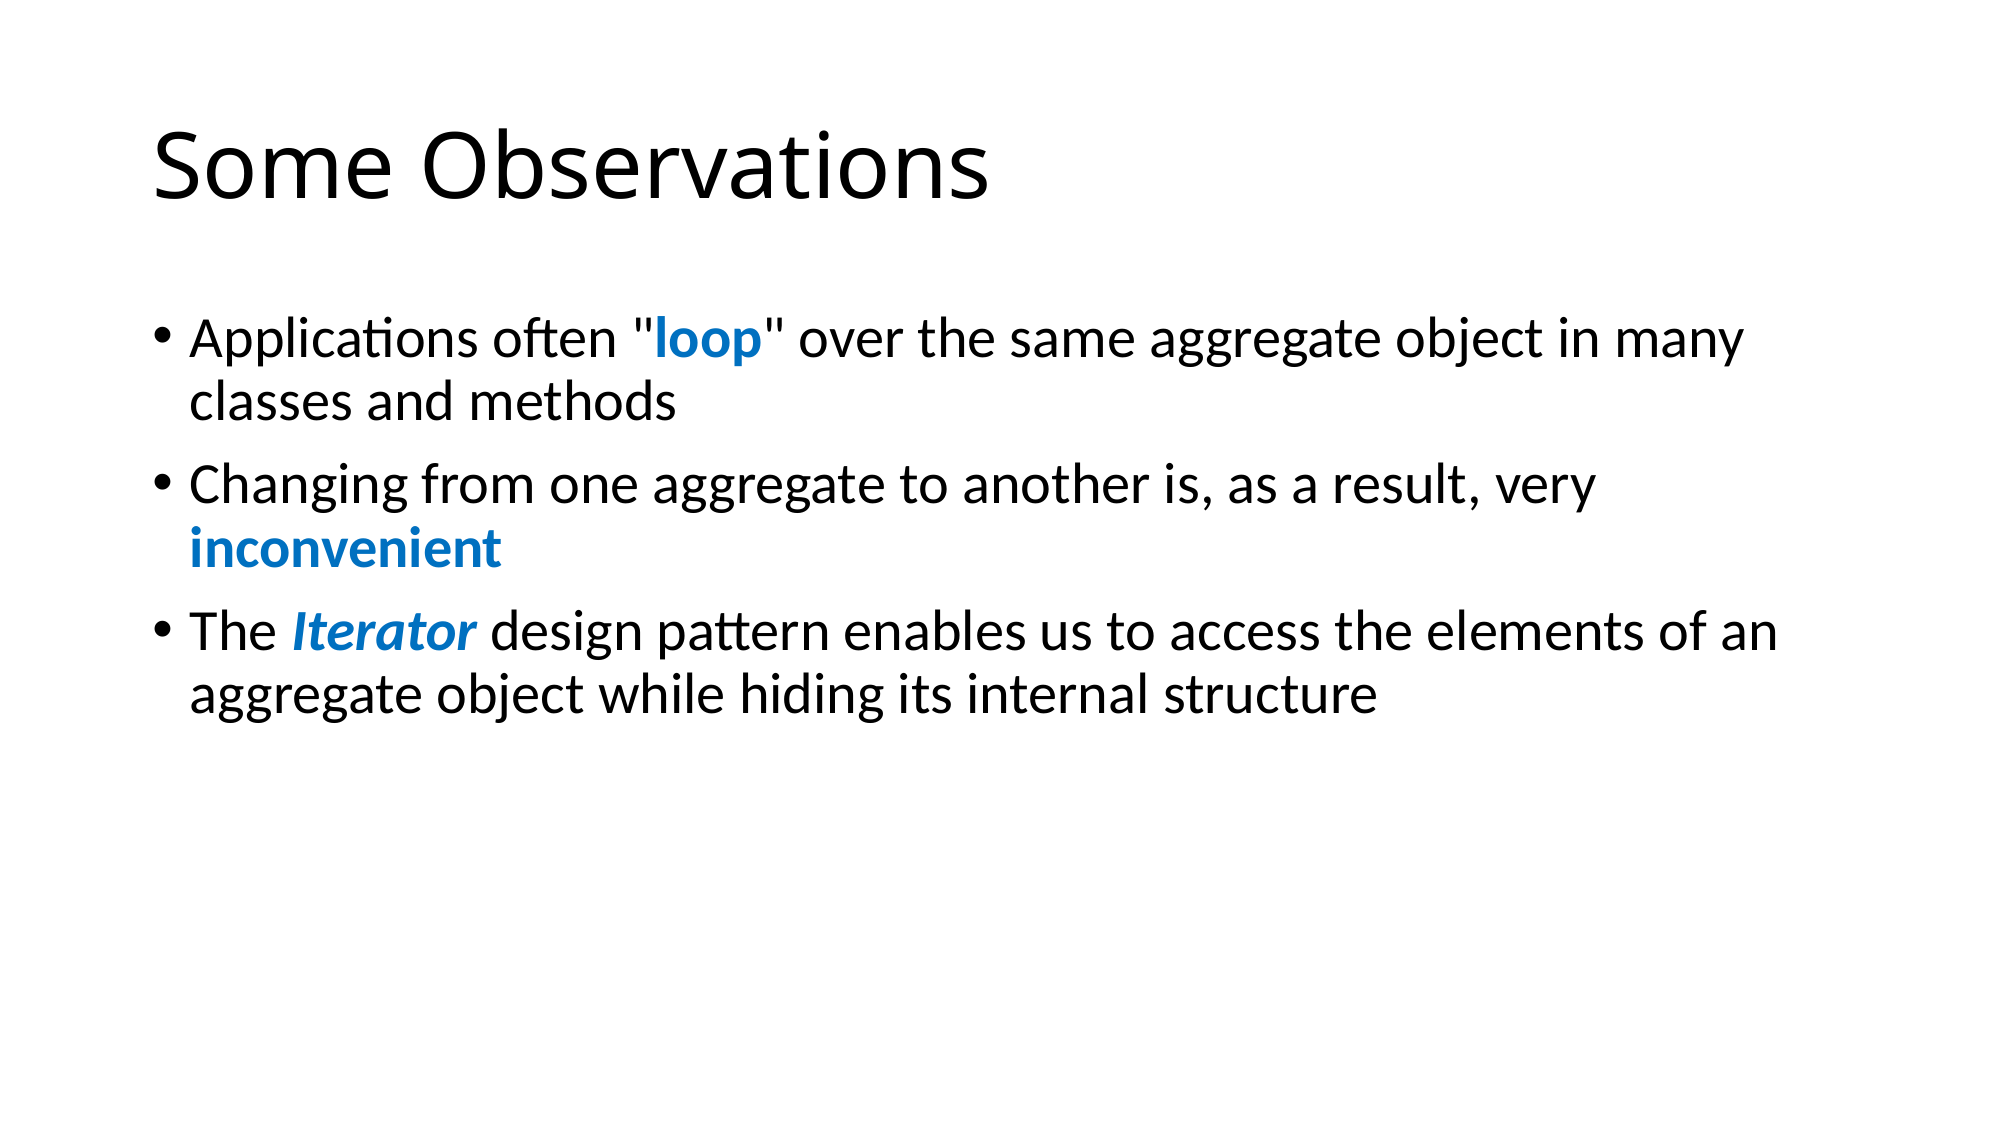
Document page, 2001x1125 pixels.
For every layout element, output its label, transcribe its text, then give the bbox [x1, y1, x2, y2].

list Applications often "loop" over the same aggregate object in many classes and methods Changing from one aggregate to another is, as a result, very inconvenient The Iterator design pattern enables us to access the elements of an aggregate object while hiding its internal structure [137, 299, 1863, 1014]
title Some Observations [137, 59, 1863, 278]
